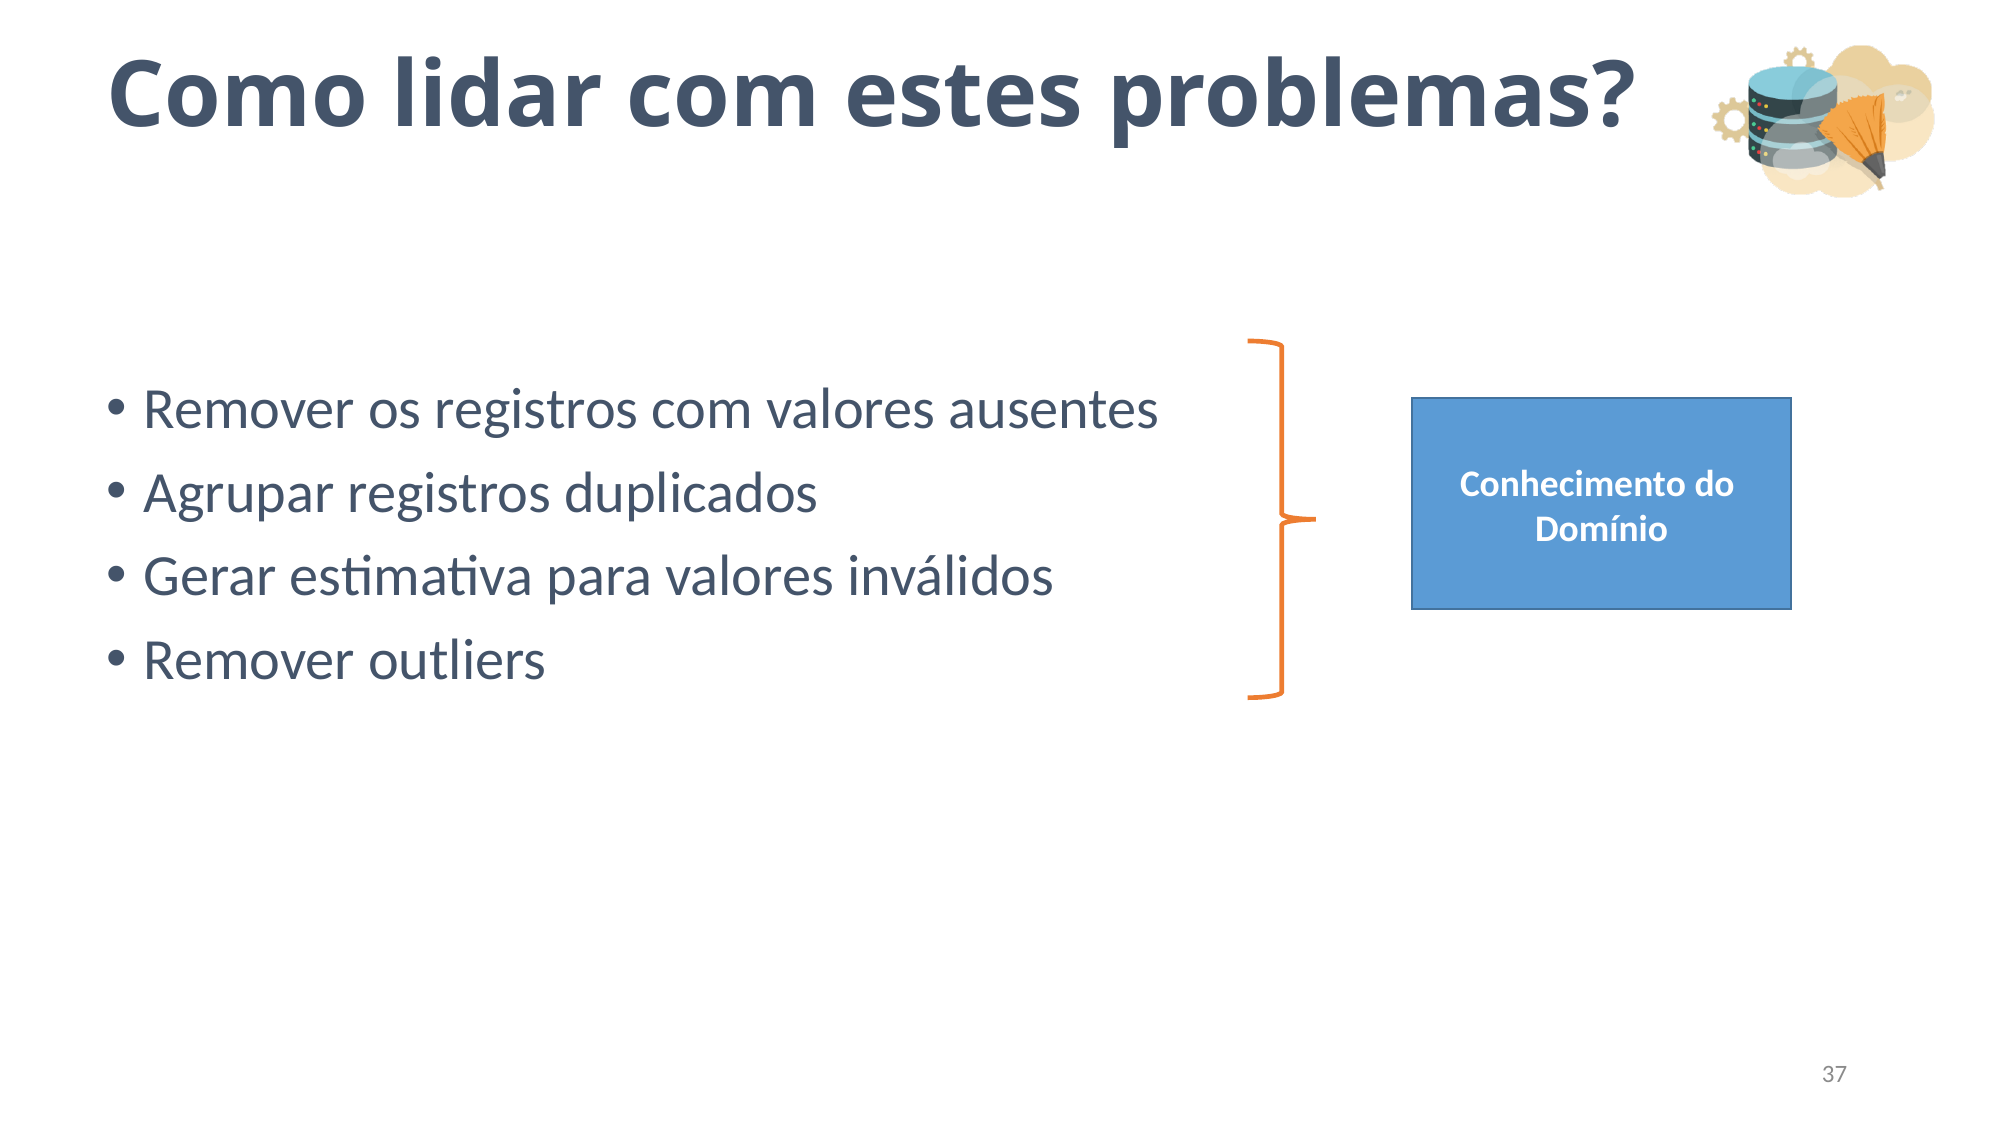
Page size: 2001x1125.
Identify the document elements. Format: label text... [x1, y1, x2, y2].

slide_number 37 [1412, 1042, 1863, 1103]
text_box [1247, 340, 1316, 699]
title Como lidar com estes problemas? [91, 15, 1701, 178]
picture [1701, 15, 1946, 215]
text_box Conhecimento do Domínio [1411, 397, 1792, 610]
list Remover os registros com valores ausentes Agrupar registros duplicados Gerar estimativa para valores inválidos Remover outliers [91, 370, 1182, 744]
